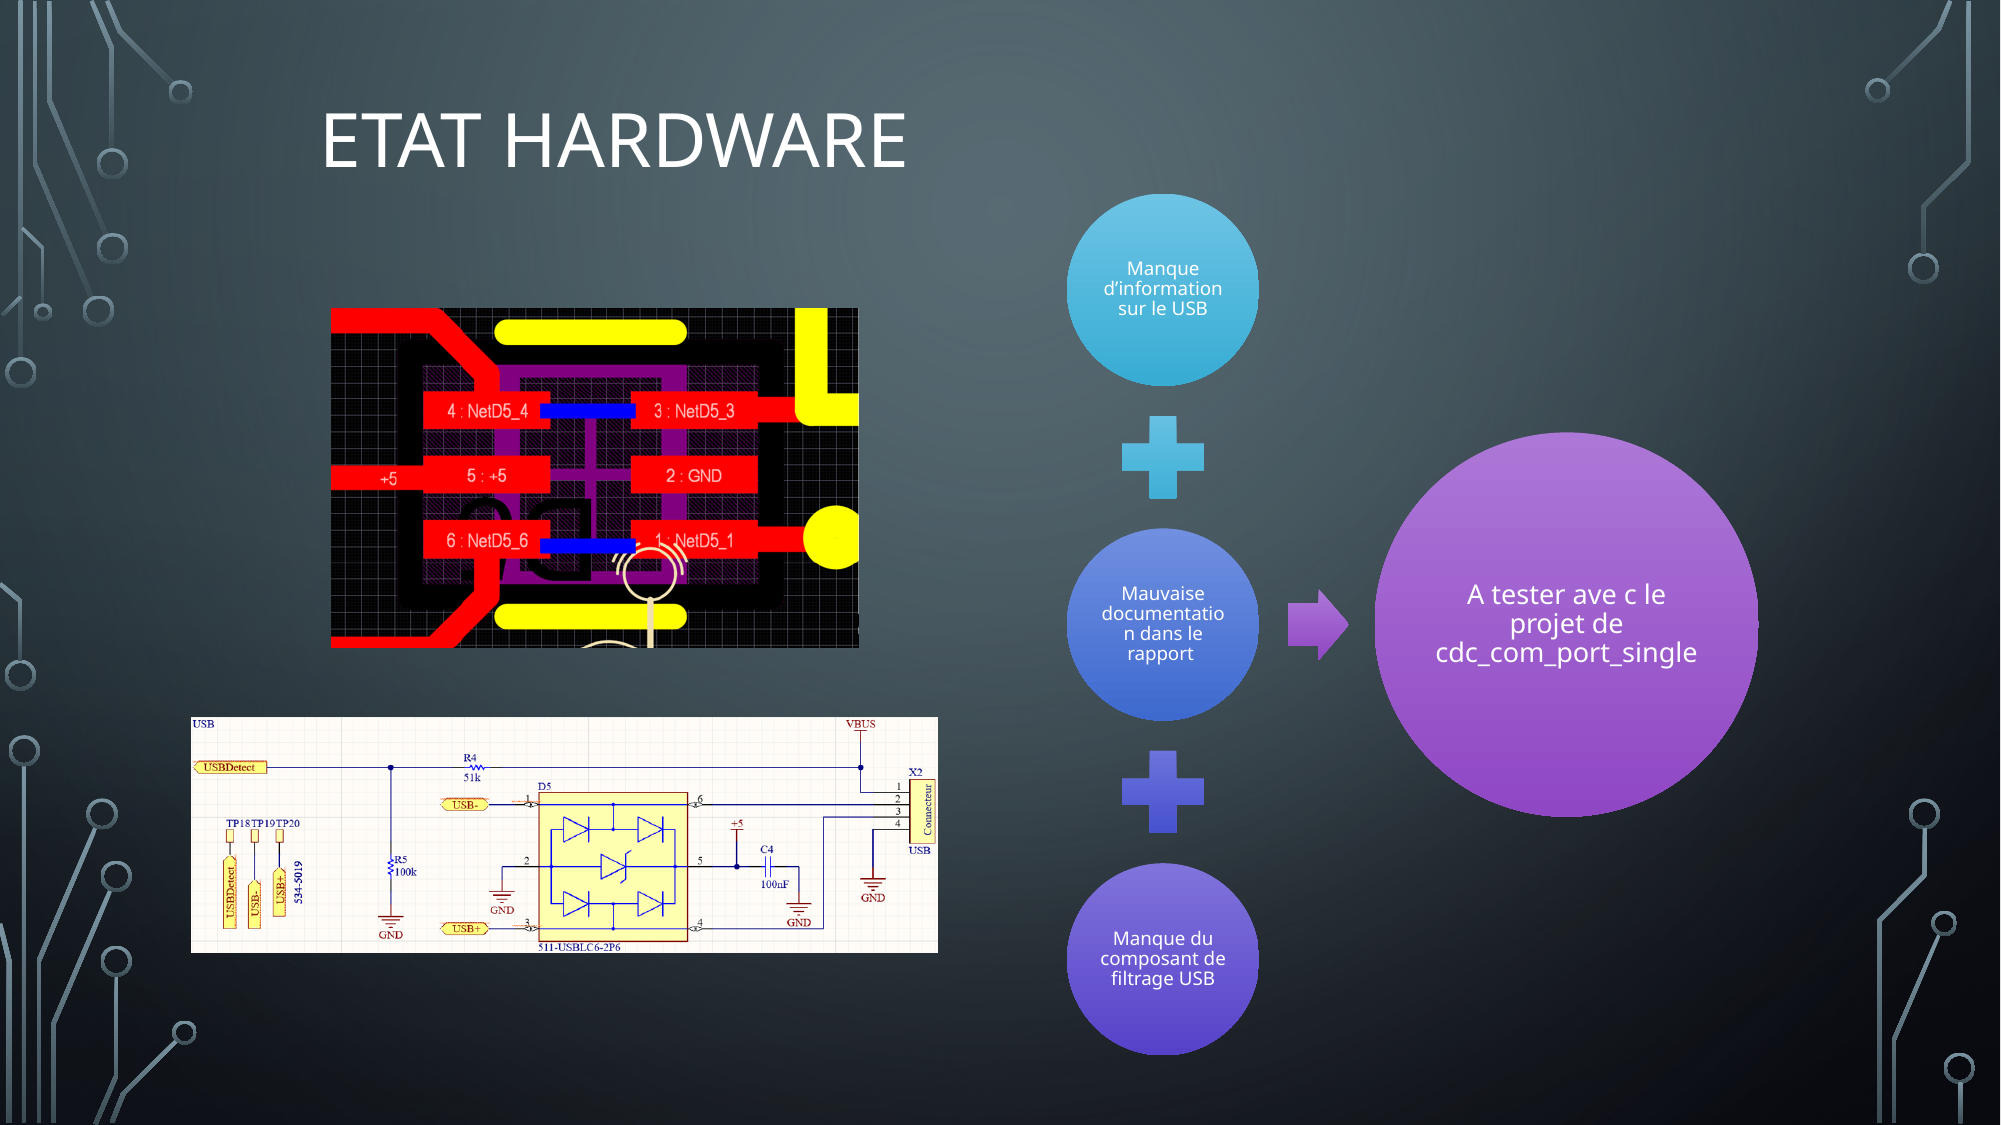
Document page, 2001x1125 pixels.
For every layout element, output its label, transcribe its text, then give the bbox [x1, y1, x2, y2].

picture [330, 308, 859, 648]
picture [190, 717, 938, 954]
title Etat hardware [304, 22, 1930, 265]
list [772, 193, 2000, 1056]
